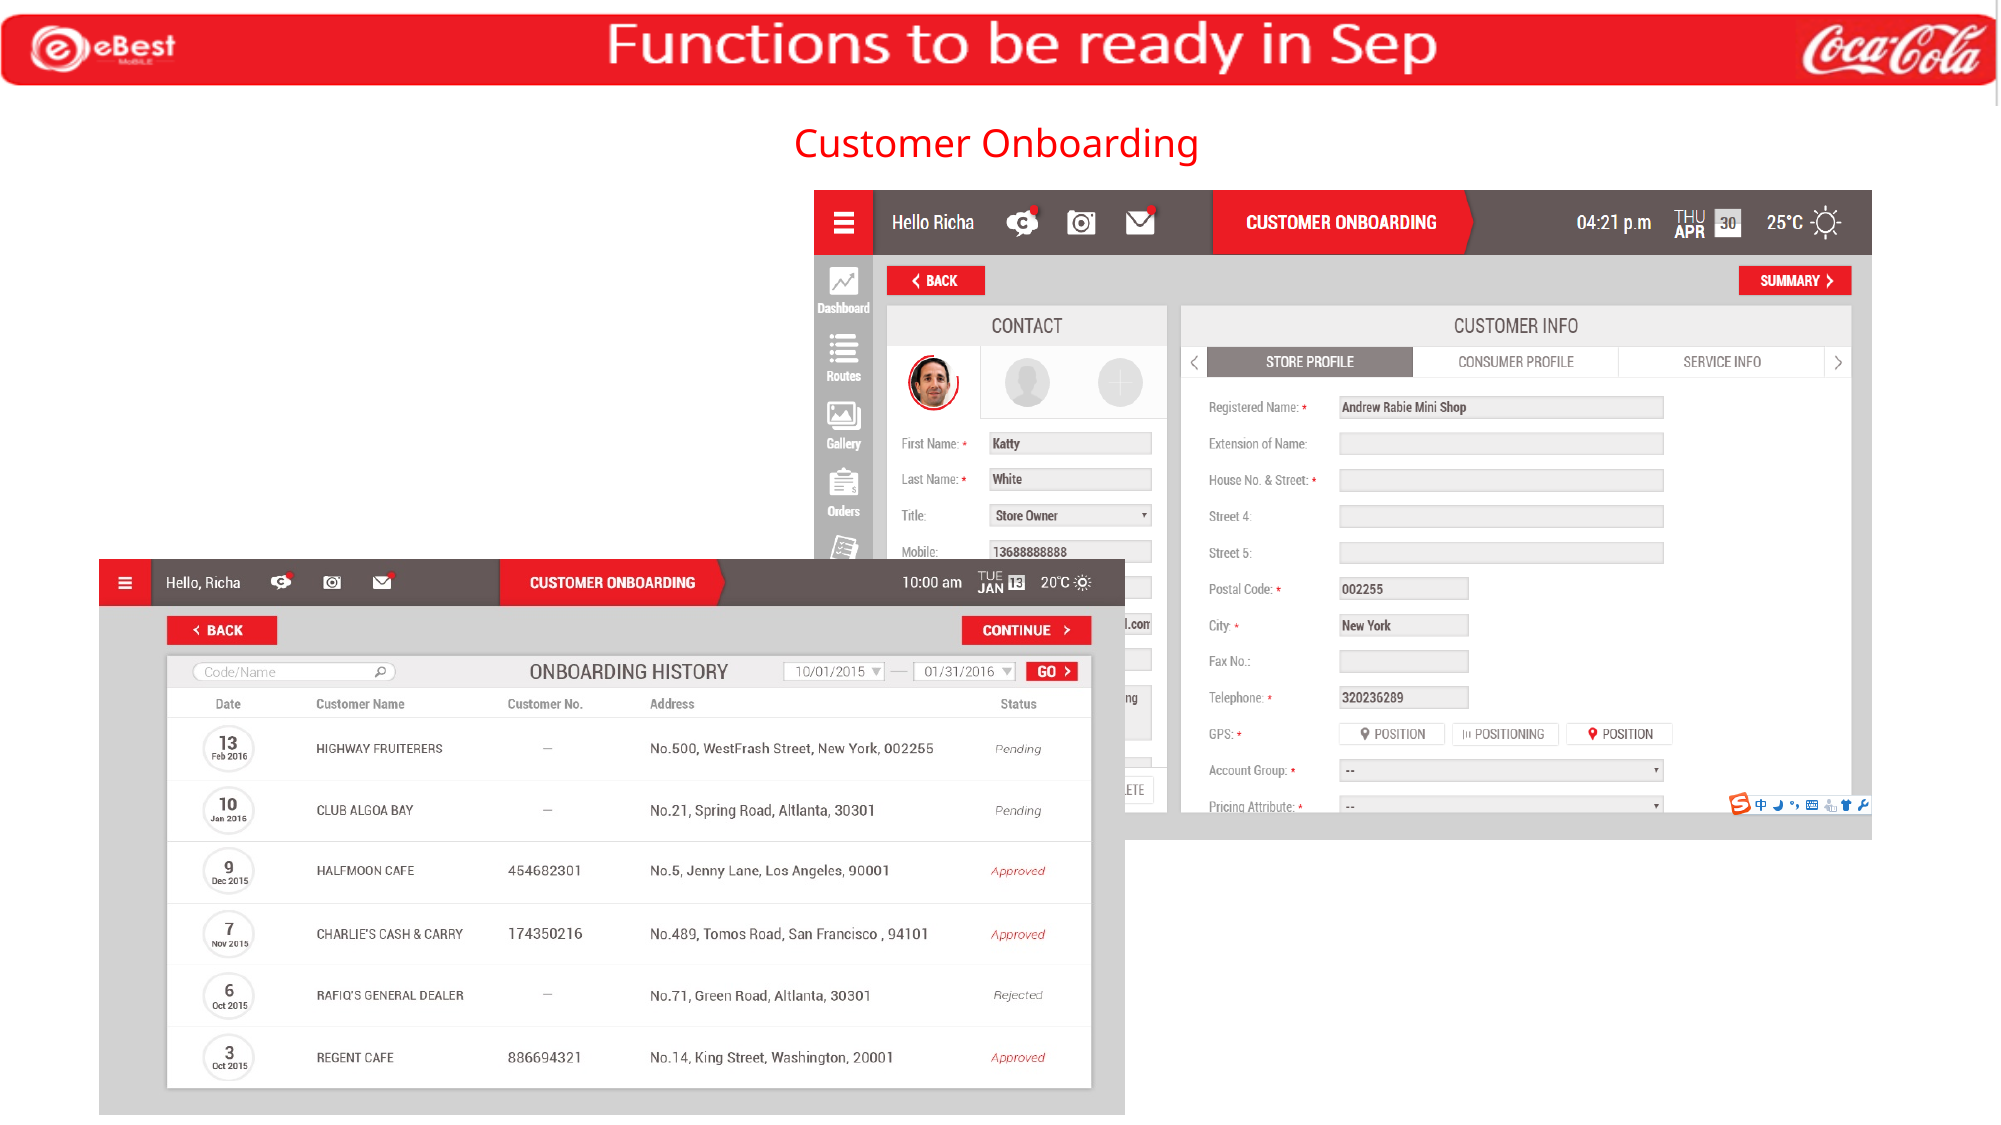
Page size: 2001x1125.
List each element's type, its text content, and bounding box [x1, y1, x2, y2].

text_box Customer Onboarding [767, 106, 1227, 185]
picture [99, 190, 1872, 1115]
picture [0, 0, 2000, 106]
